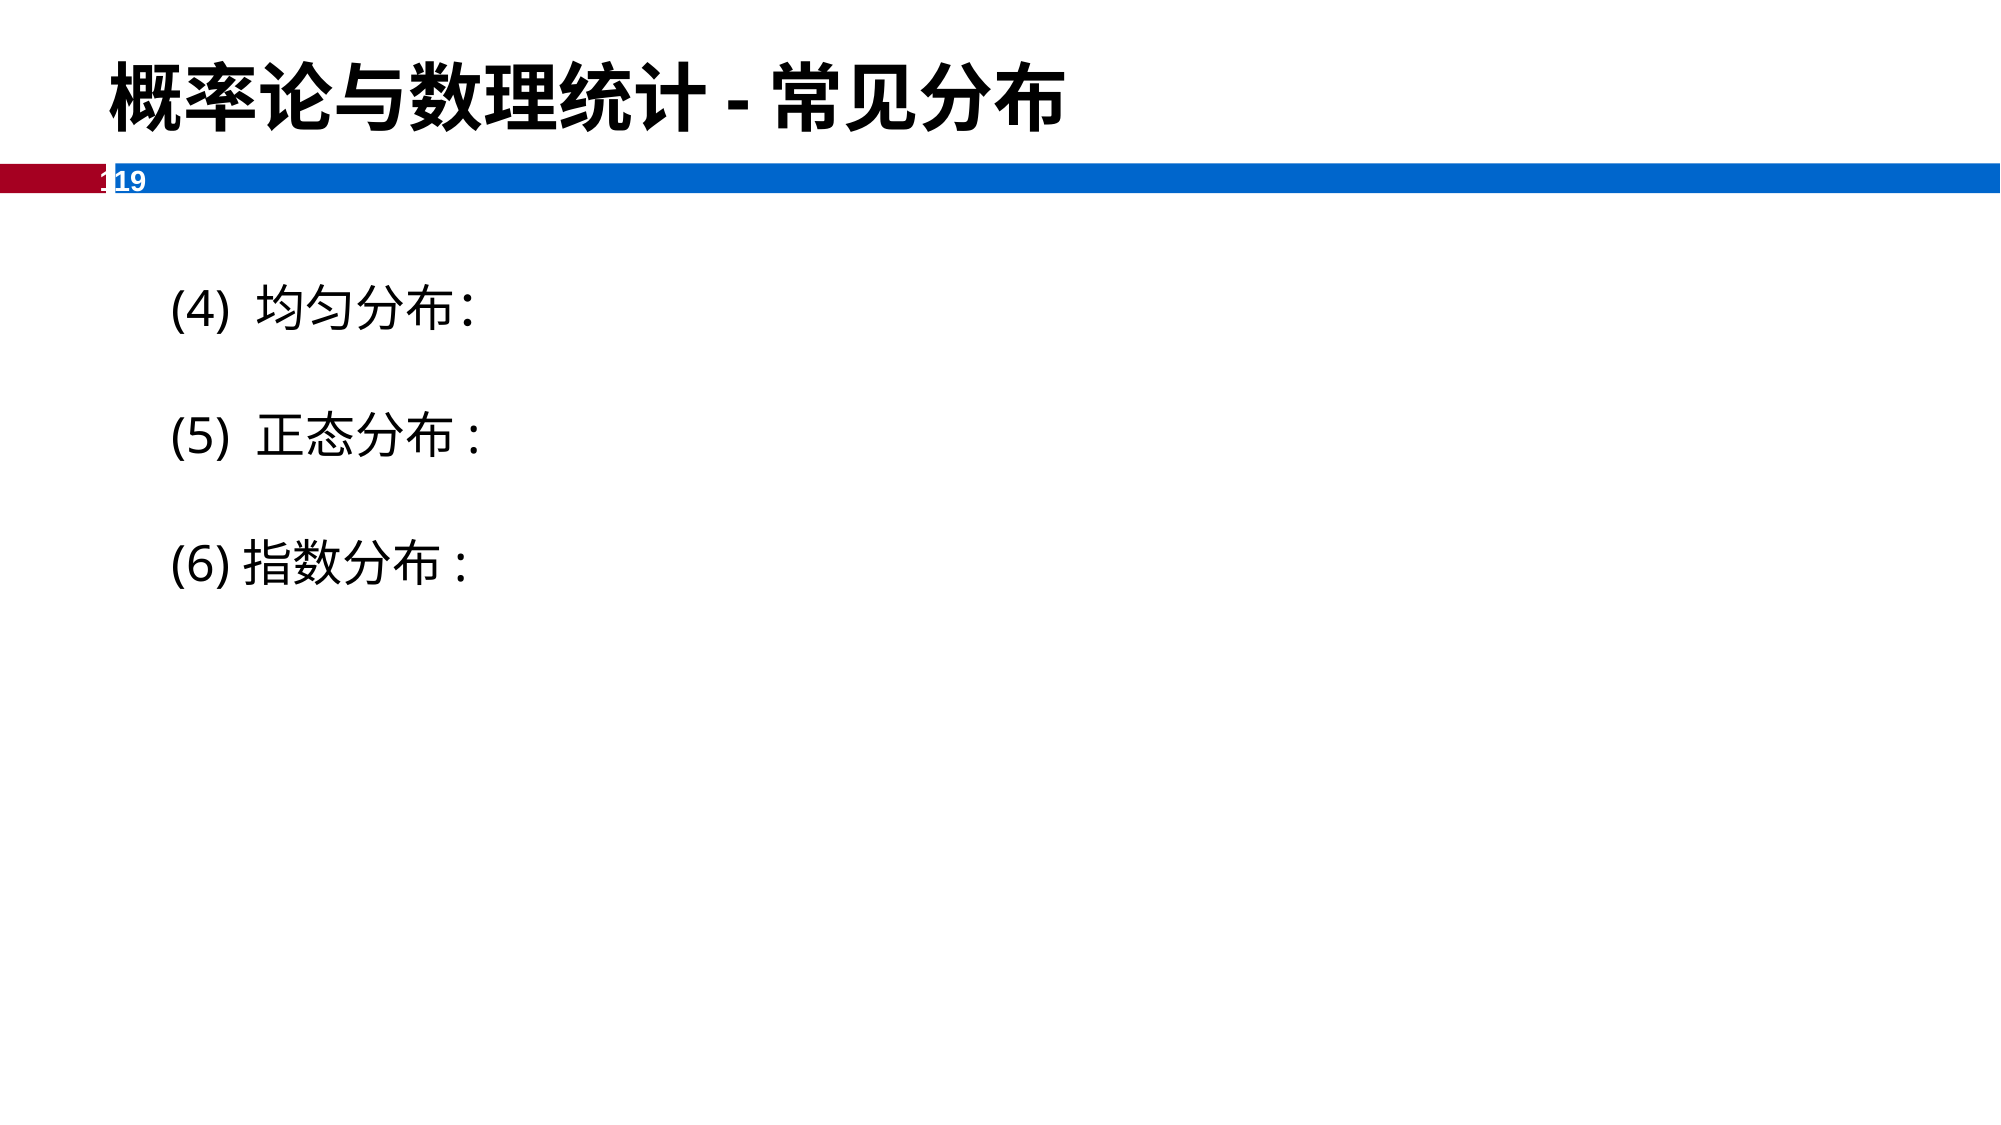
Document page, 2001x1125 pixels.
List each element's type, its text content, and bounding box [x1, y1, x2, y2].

text_box 概率论与数理统计-常见分布 [93, 41, 1259, 239]
